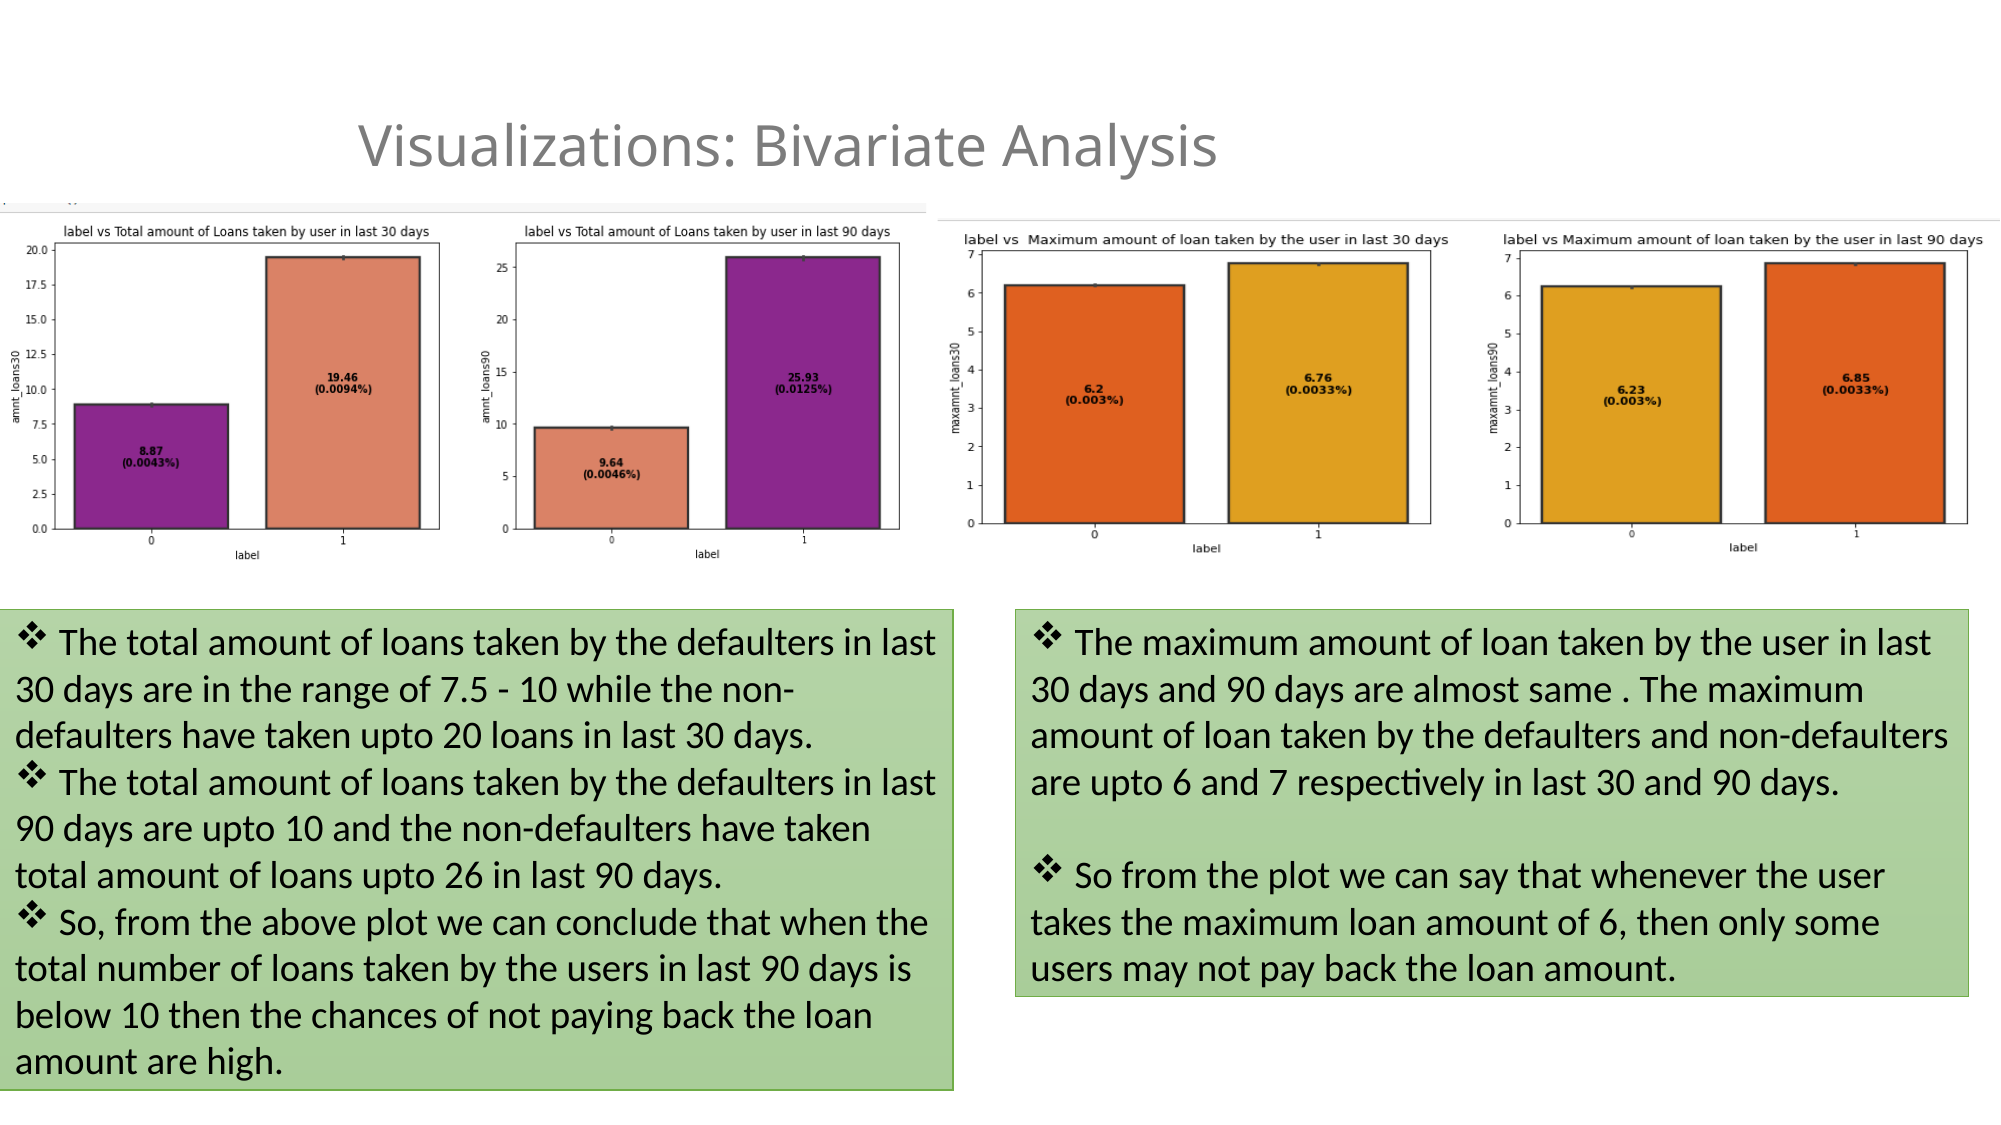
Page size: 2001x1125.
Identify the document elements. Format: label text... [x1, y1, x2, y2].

picture [937, 218, 2000, 563]
text_box The total amount of loans taken by the defaulters in last 30 days are in the range of 7.5 - 10 while the non-defaulters have taken upto 20 loans in last 30 days. The total amount of loans taken by the defaulters in last 90 days are upto 10 and the non-defaulters have taken total amount of loans upto 26 in last 90 days. So, from the above plot we can conclude that when the total number of loans taken by the users in last 90 days is below 10 then the chances of not paying back the loan amount are high. [0, 609, 954, 1091]
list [0, 203, 927, 579]
text_box The maximum amount of loan taken by the user in last 30 days and 90 days are almost same . The maximum amount of loan taken by the defaulters and non-defaulters are upto 6 and 7 respectively in last 30 and 90 days. So from the plot we can say that whenever the user takes the maximum loan amount of 6, then only some users may not pay back the loan amount. [1015, 609, 1969, 997]
title Visualizations: Bivariate Analysis [343, 109, 1422, 188]
